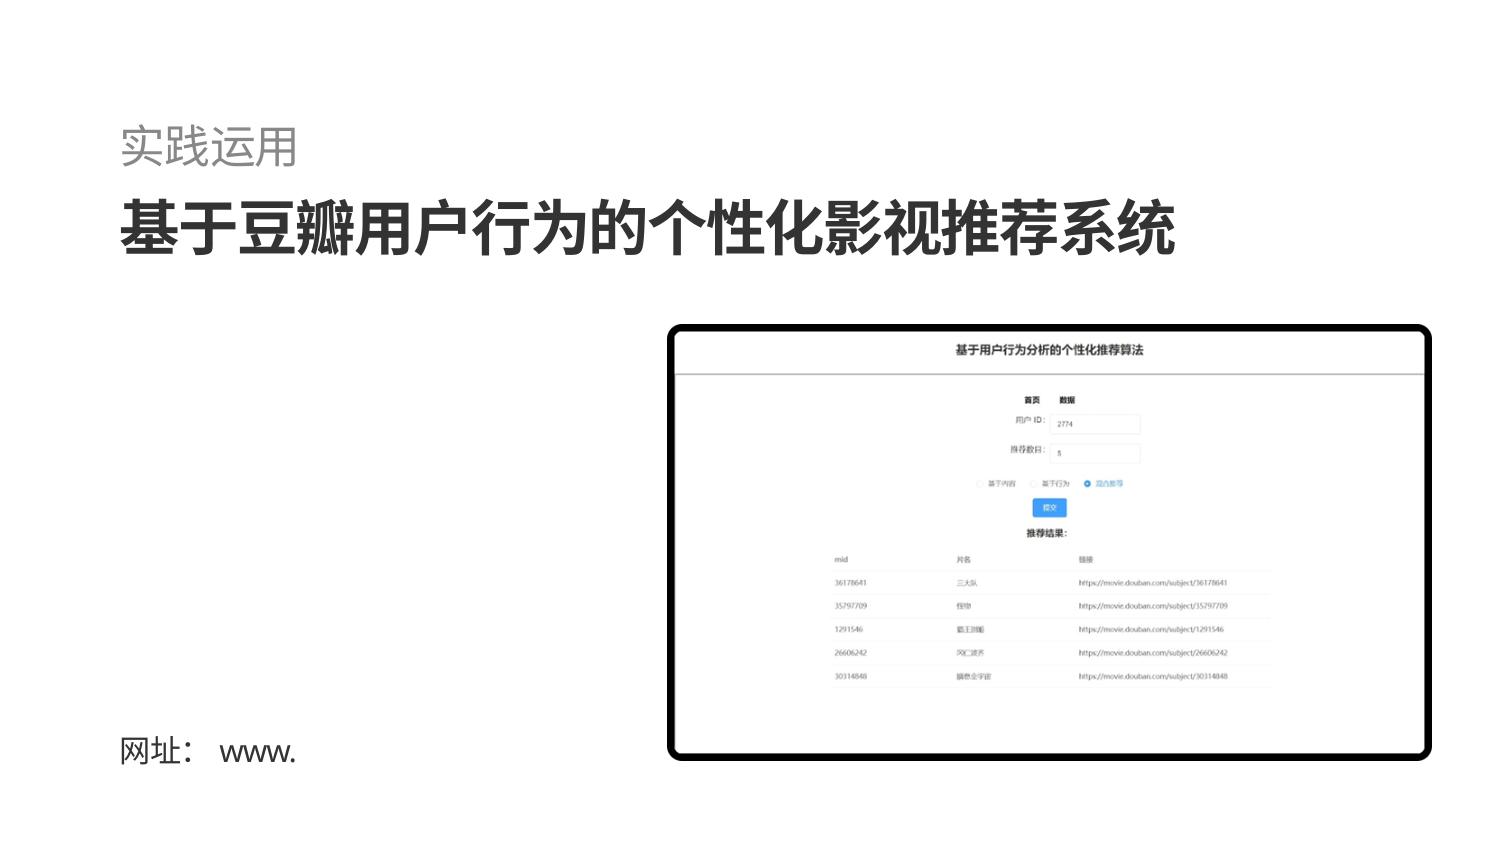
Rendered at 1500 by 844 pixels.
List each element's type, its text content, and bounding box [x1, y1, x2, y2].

text_box 实践运用 [119, 112, 1440, 173]
text_box 基于豆瓣用户行为的个性化影视推荐系统 [119, 187, 1440, 263]
picture [667, 324, 1432, 761]
text_box 网址：www. [119, 723, 1440, 769]
